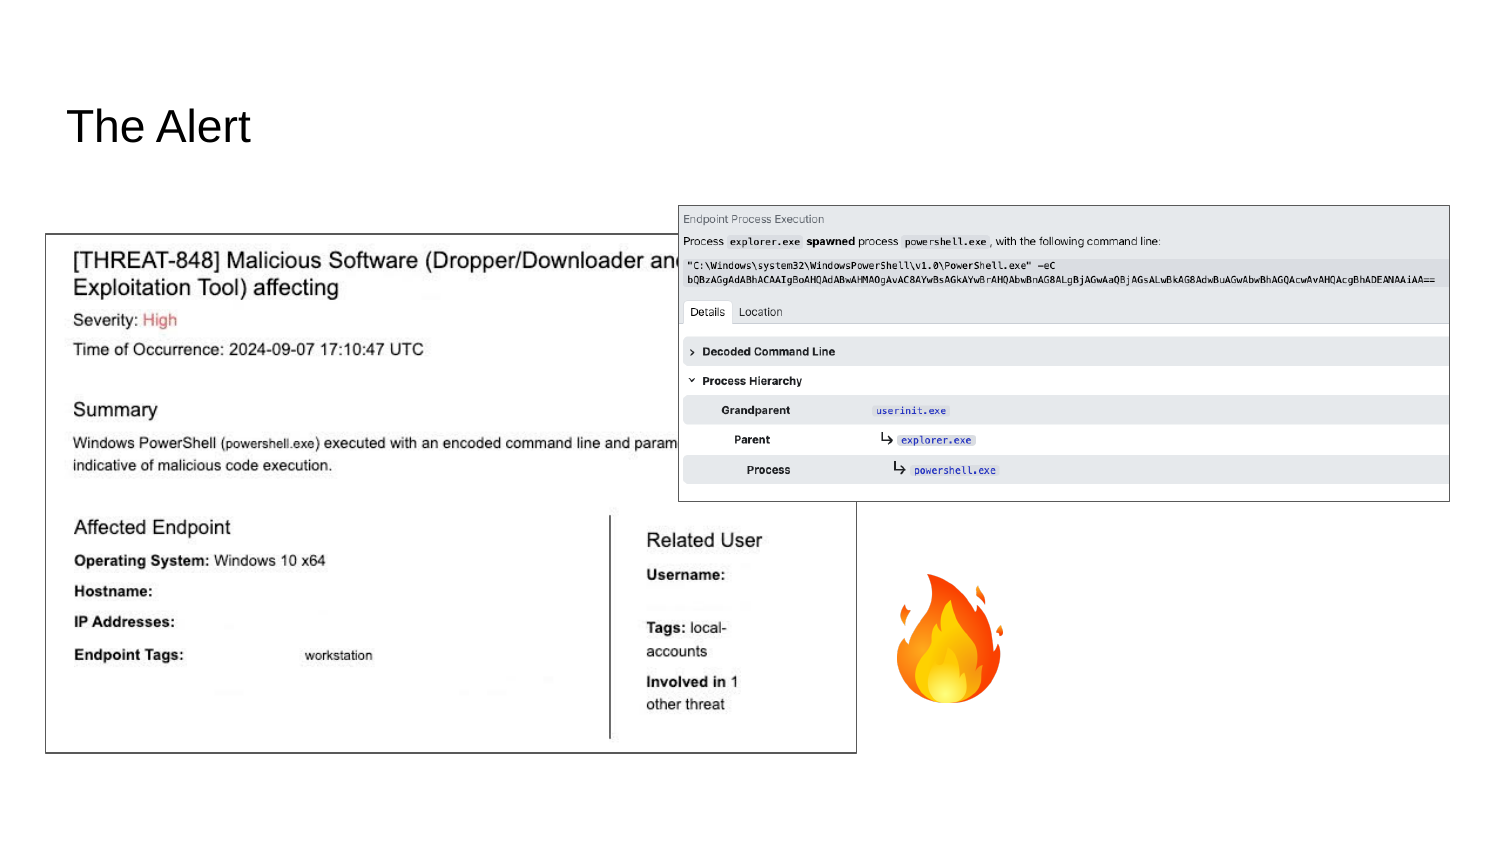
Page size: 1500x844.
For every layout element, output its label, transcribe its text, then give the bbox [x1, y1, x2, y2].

picture [897, 574, 1003, 704]
title The Alert [51, 72, 1449, 167]
picture [46, 205, 1450, 753]
